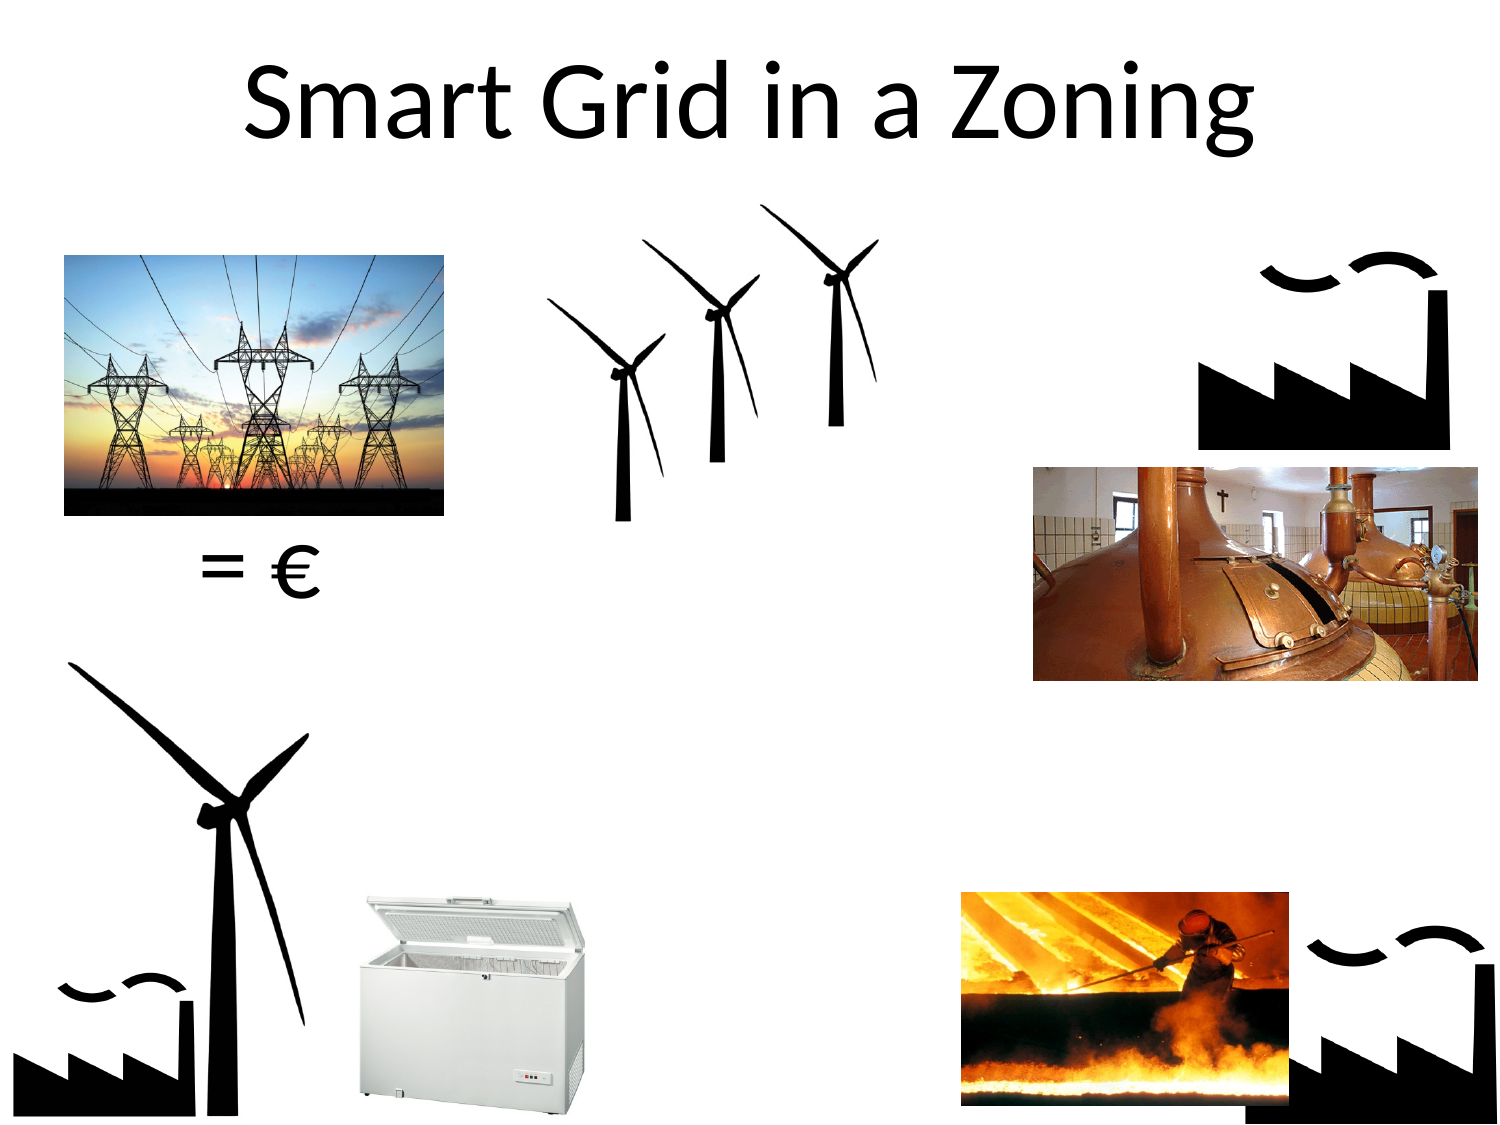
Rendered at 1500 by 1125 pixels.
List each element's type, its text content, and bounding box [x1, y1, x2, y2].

text_box = € [183, 524, 337, 627]
picture [5, 644, 597, 1125]
picture [525, 196, 904, 524]
picture [64, 255, 444, 516]
picture [1033, 231, 1479, 681]
text_box Smart Grid in a Zoning [0, 0, 1500, 188]
picture [961, 892, 1500, 1125]
